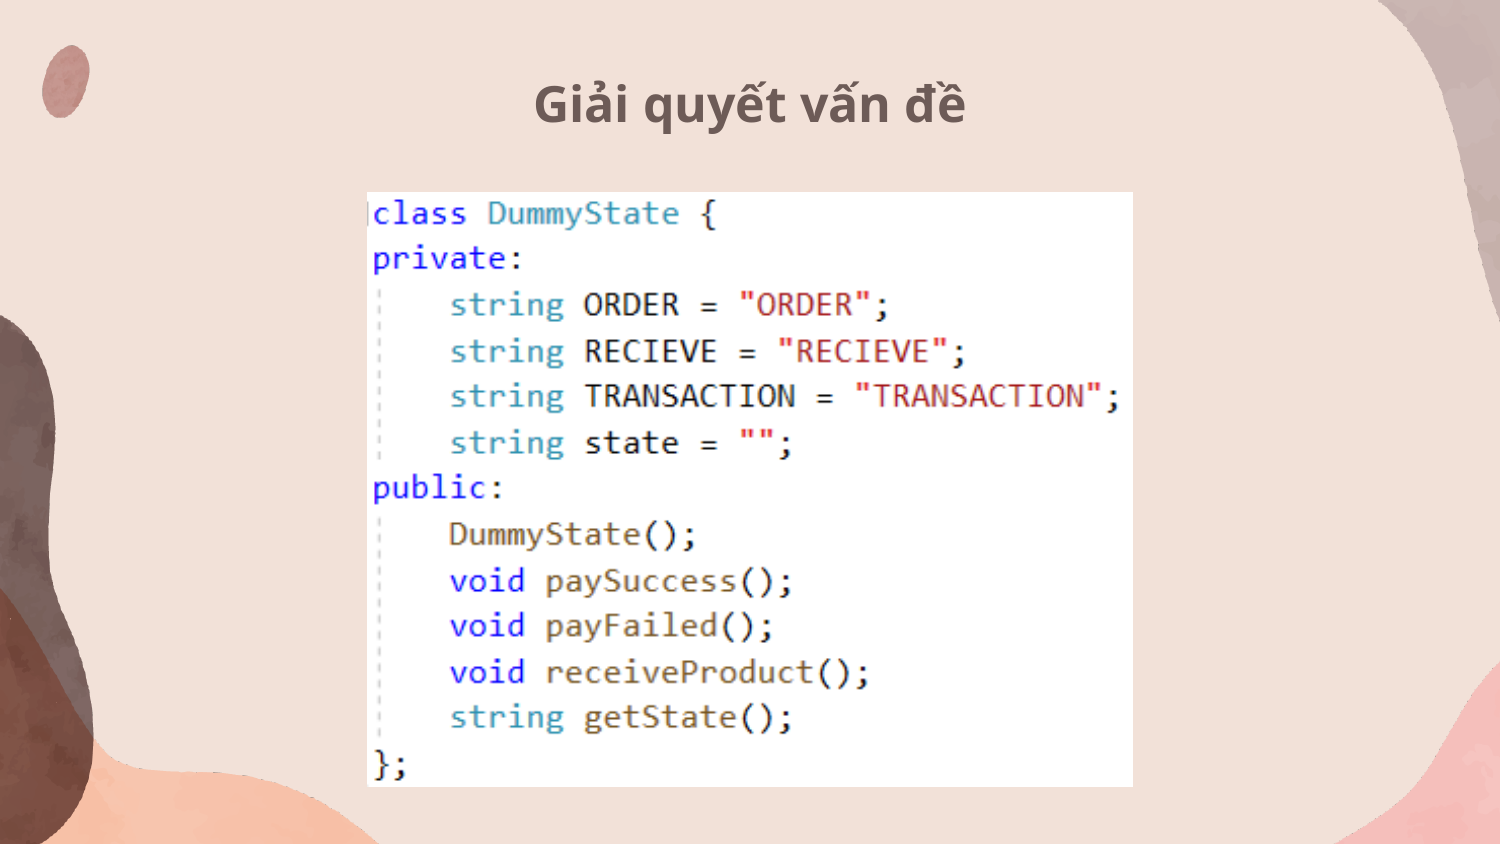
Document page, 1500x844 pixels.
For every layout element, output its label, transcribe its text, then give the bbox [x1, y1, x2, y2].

picture [0, 0, 1500, 844]
title Giải quyết vấn đề [118, 57, 1382, 152]
